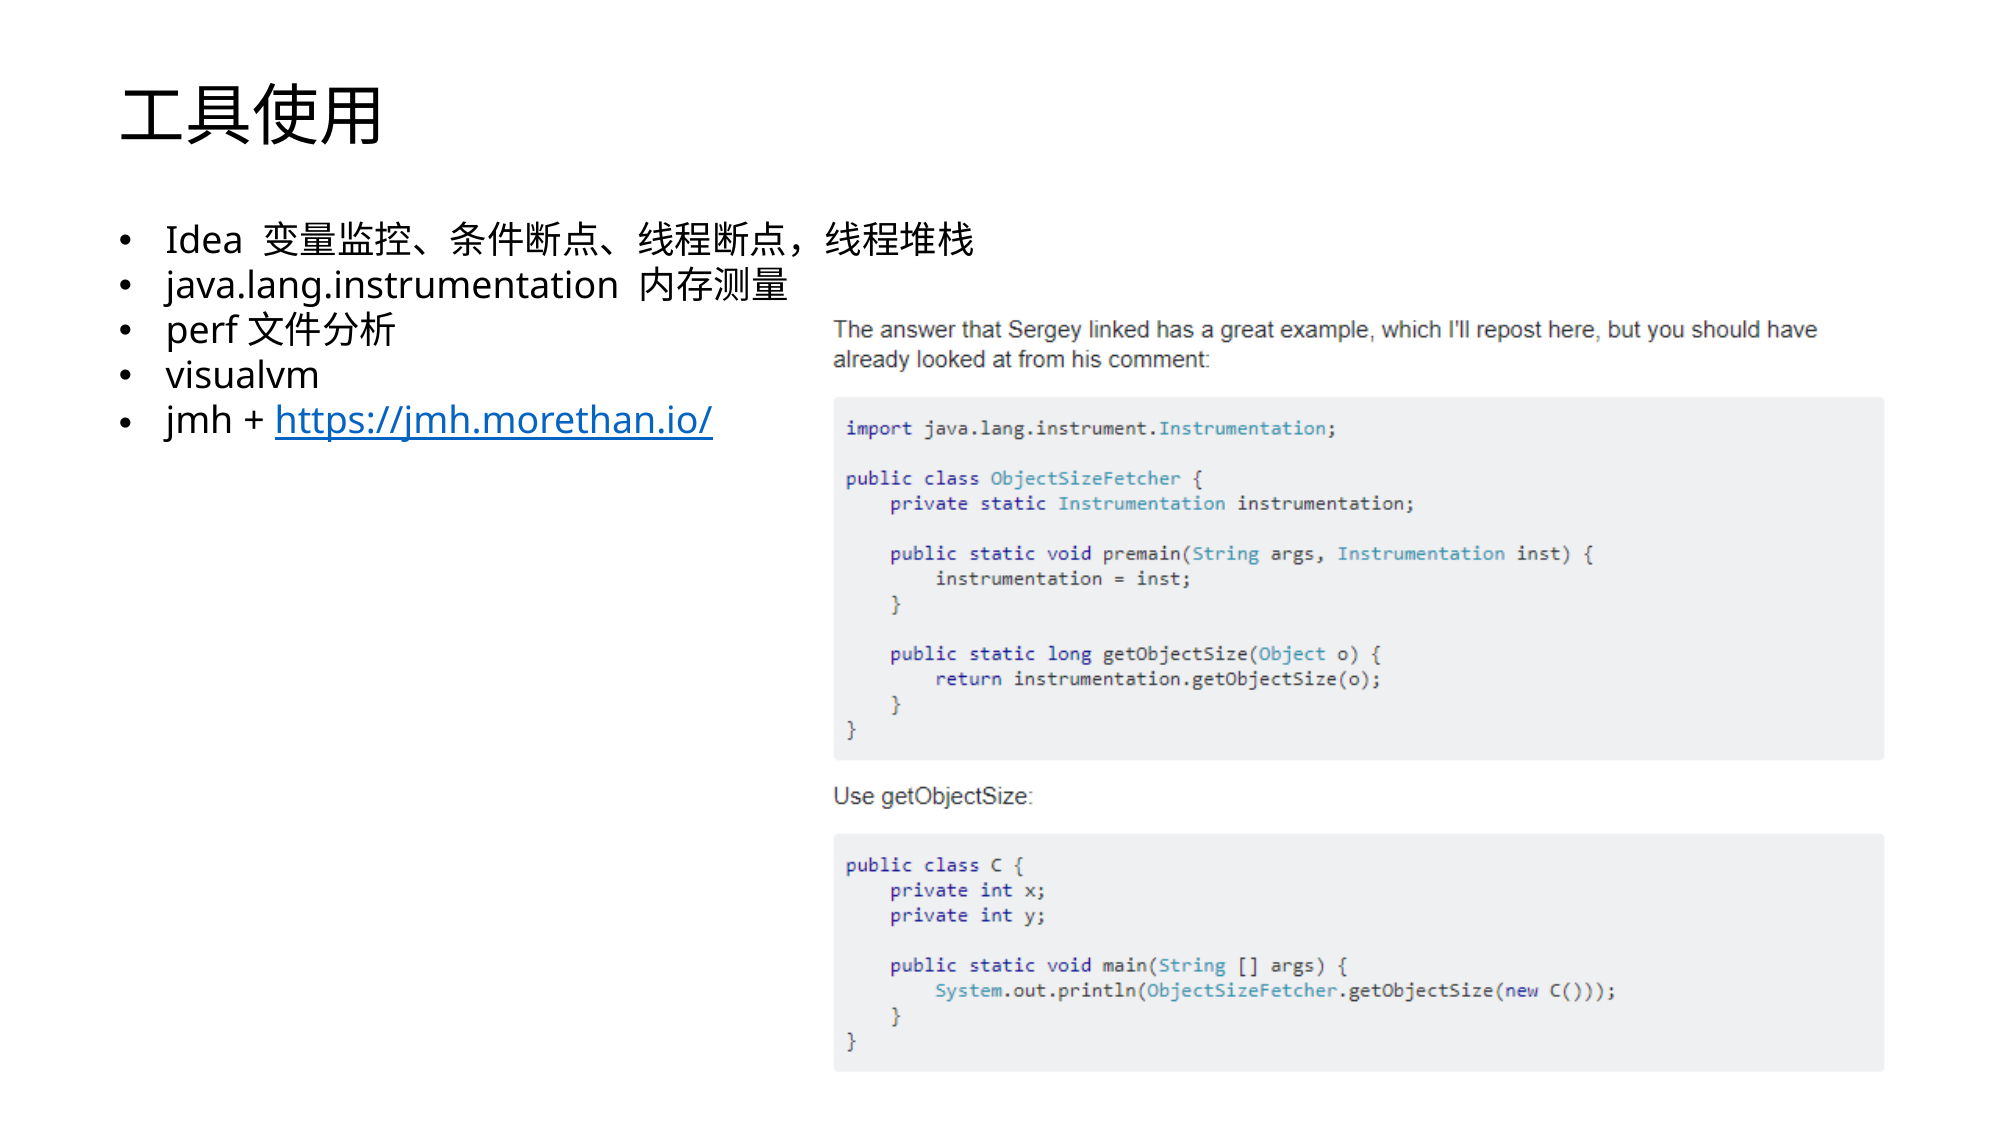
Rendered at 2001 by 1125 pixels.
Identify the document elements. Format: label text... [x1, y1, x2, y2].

text_box 工具使用 [104, 65, 1844, 161]
picture [806, 308, 1919, 1094]
text_box Idea 变量监控、条件断点、线程断点，线程堆栈 java.lang.instrumentation 内存测量 perf文件分析 visualvm jmh + https://jmh.morethan.io/ [28, 209, 1060, 455]
